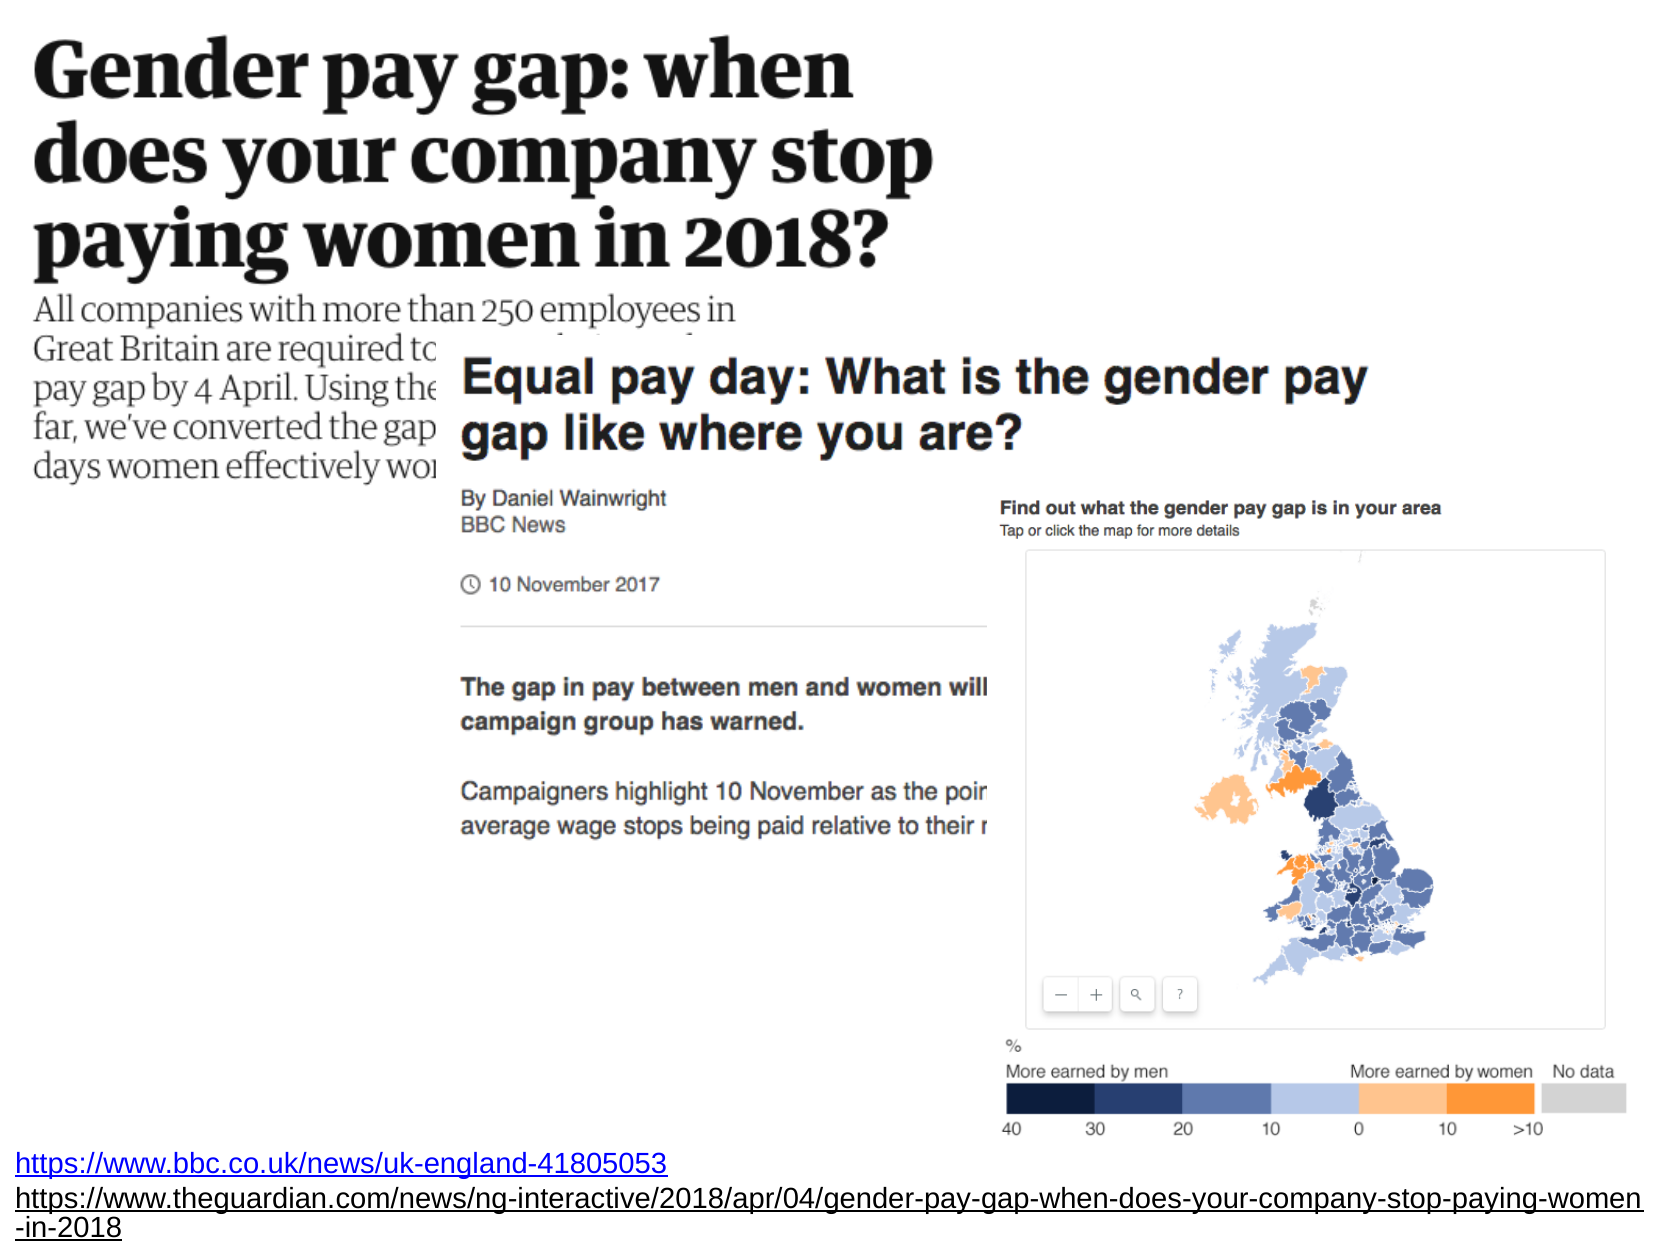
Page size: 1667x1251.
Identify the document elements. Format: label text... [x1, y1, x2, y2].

text_box https://www.bbc.co.uk/news/uk-england-41805053 https://www.theguardian.com/news/ng-interactive/2018/apr/04/gender-pay-gap-when-does-your-company-stop-paying-women-in-2018 [0, 1131, 1667, 1250]
picture [24, 24, 1642, 1149]
